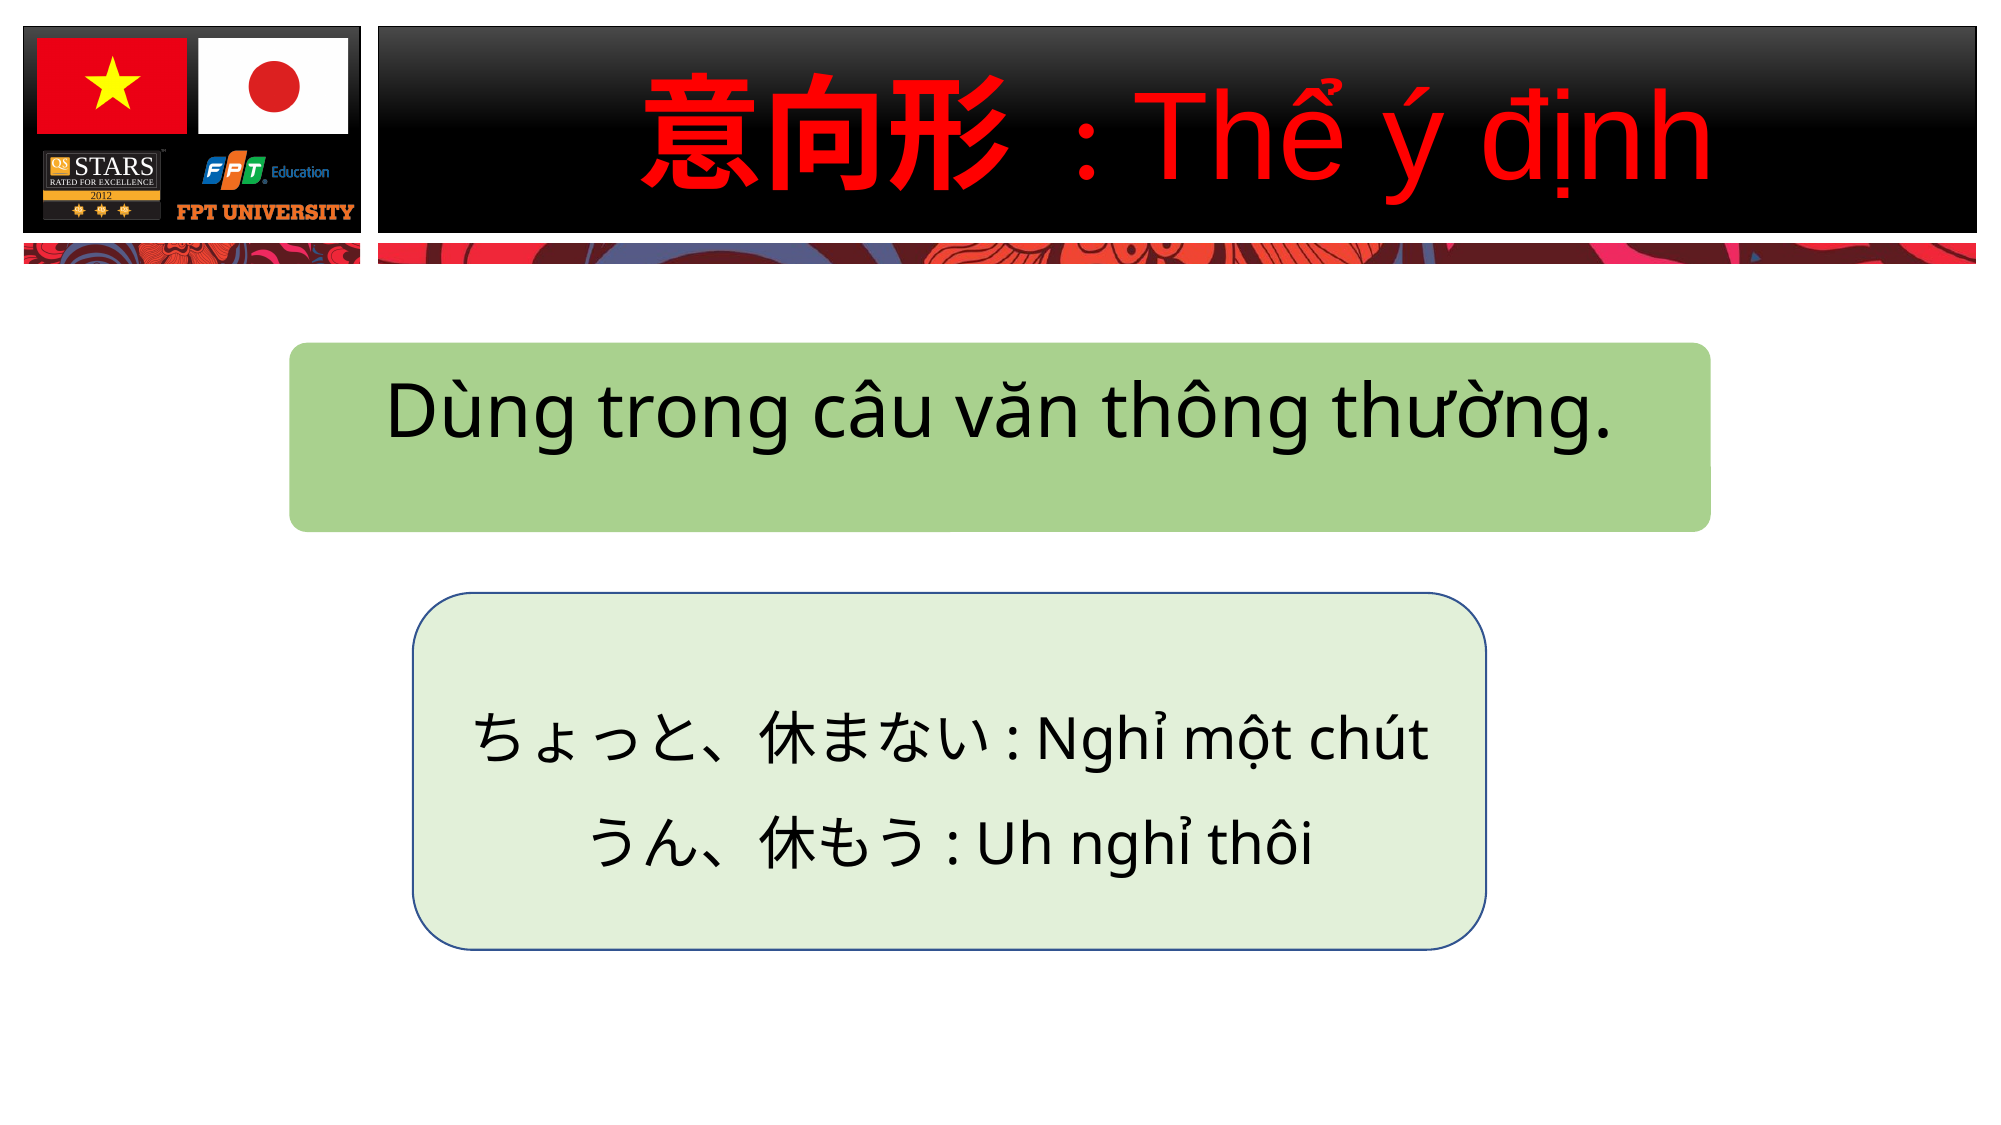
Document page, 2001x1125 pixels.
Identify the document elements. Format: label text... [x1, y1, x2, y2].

picture [37, 38, 187, 134]
picture [378, 243, 1977, 264]
text_box ちょっと、休まない: Nghỉ một chút うん、休もう: Uh nghỉ thôi [411, 591, 1488, 951]
text_box [825, 938, 1466, 1005]
picture [23, 243, 361, 264]
picture [198, 38, 349, 134]
text_box 意向形 : Thể ý định [378, 26, 1977, 233]
text_box Dùng trong câu văn thông thường. [289, 342, 1711, 533]
text_box [23, 26, 361, 233]
picture [36, 136, 361, 233]
